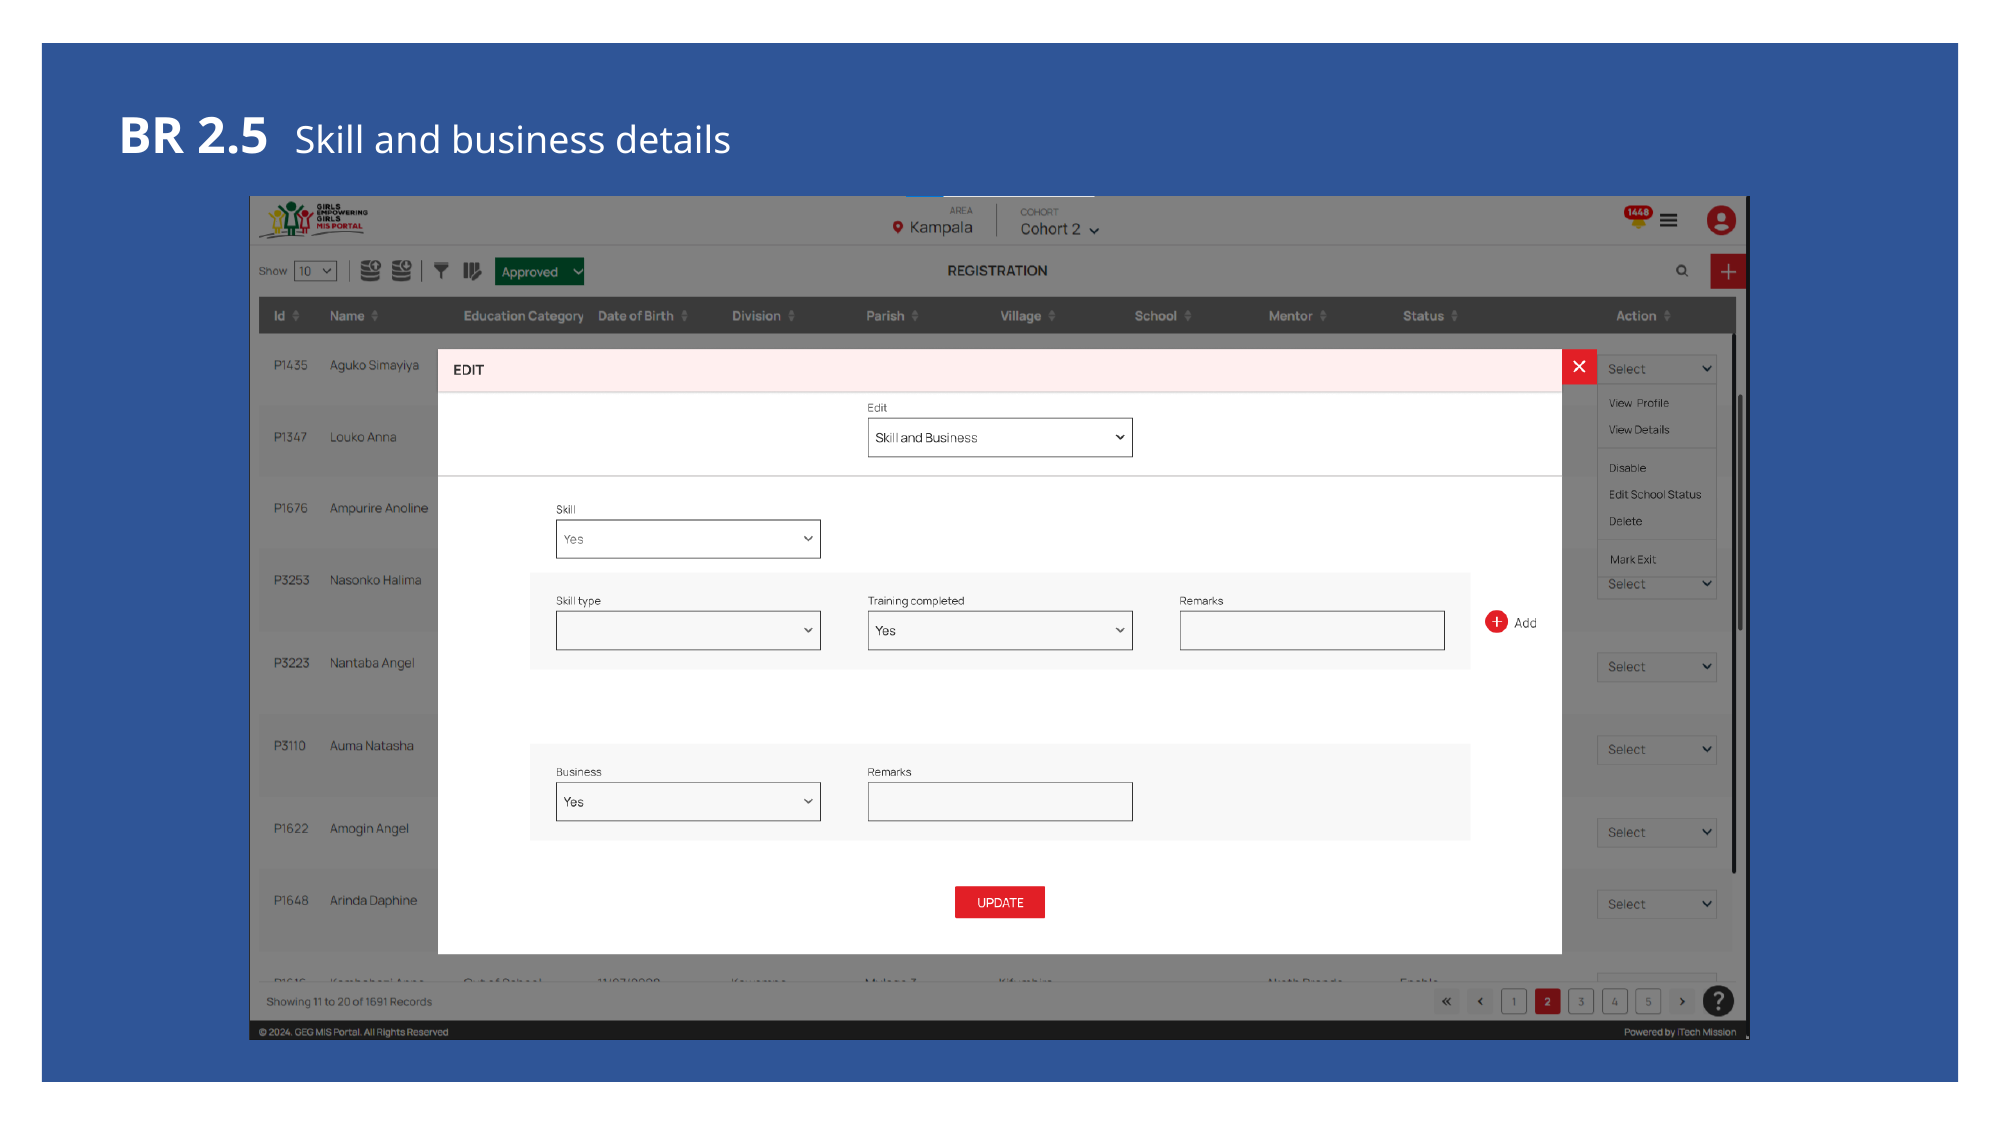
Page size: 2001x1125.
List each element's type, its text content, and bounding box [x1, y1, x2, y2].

picture [249, 195, 1750, 1040]
text_box BR 2.5 Skill and business details [103, 96, 1188, 171]
